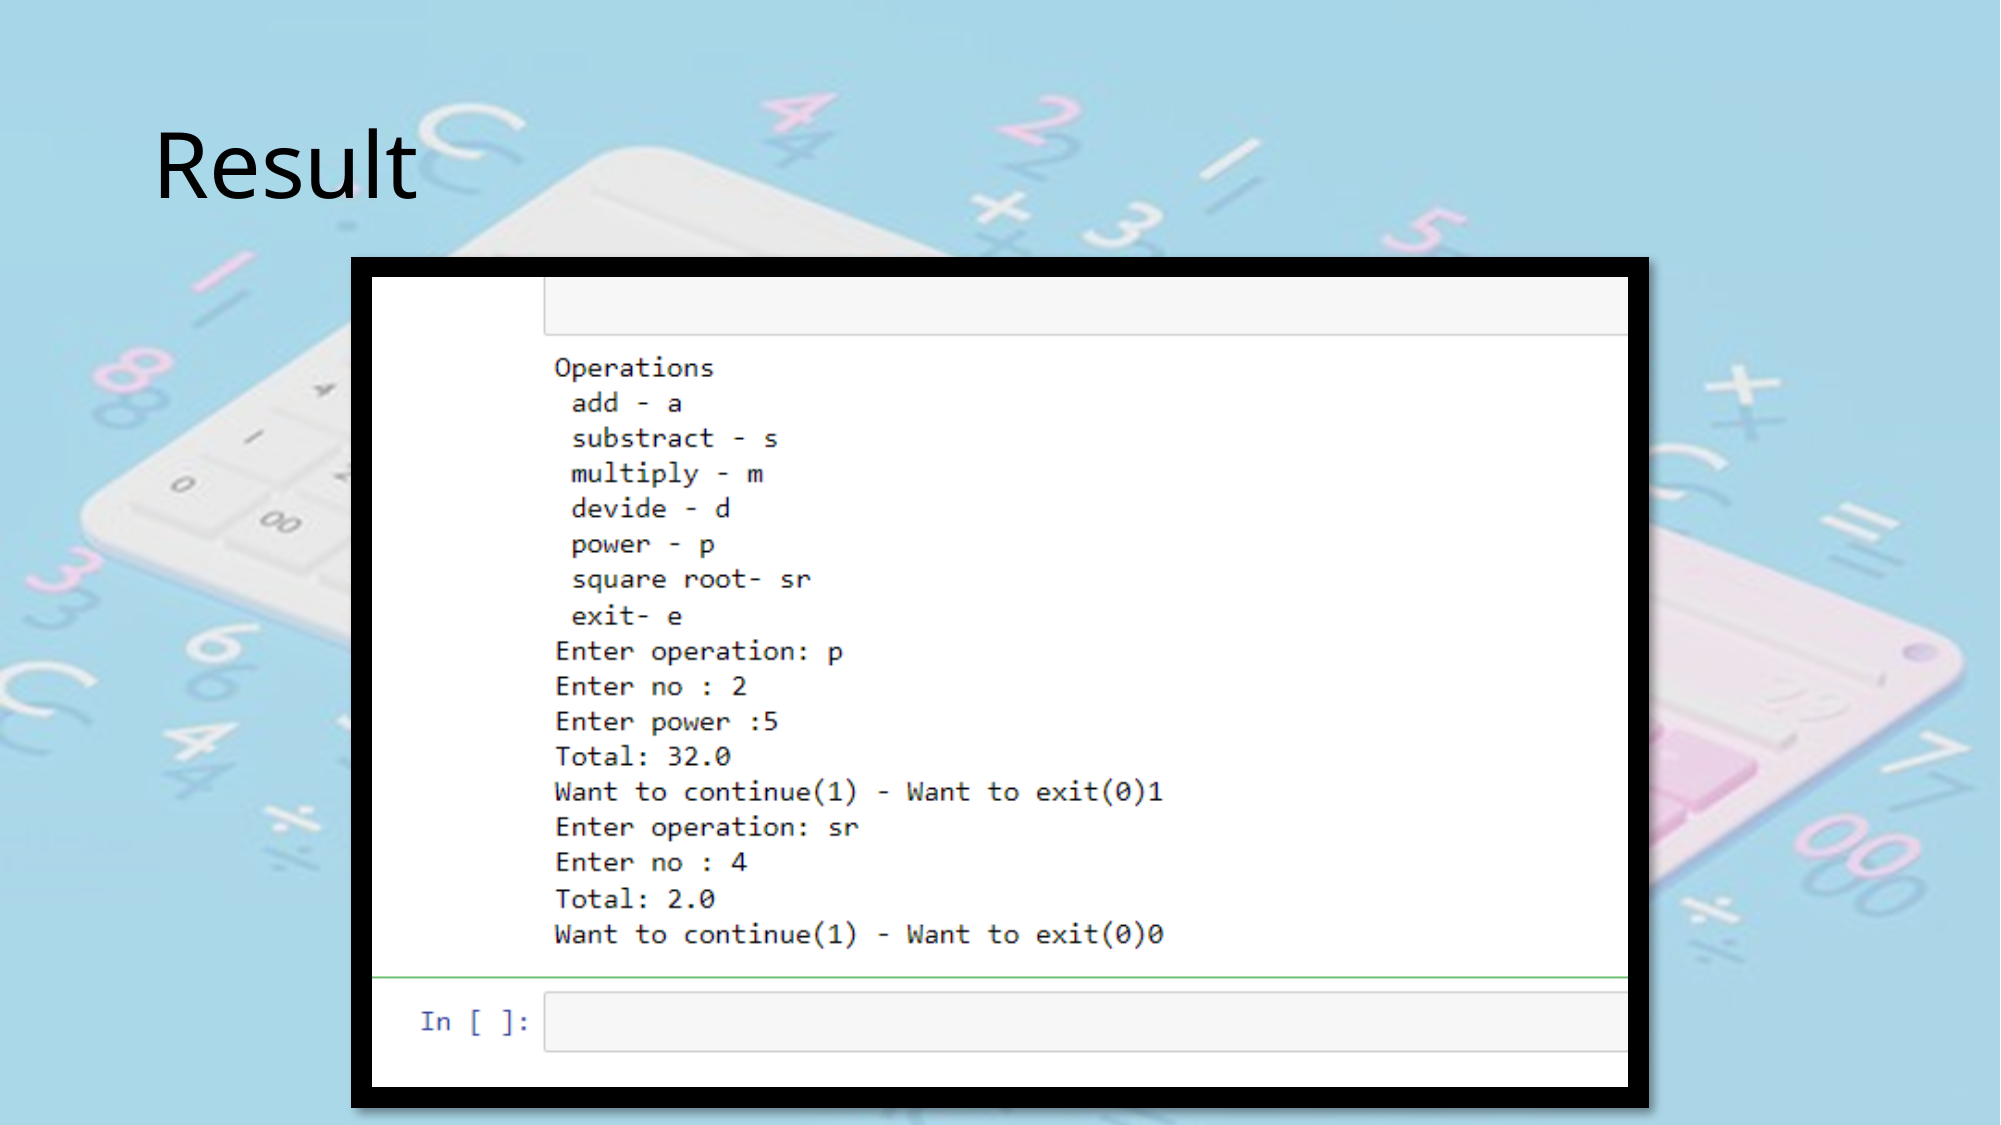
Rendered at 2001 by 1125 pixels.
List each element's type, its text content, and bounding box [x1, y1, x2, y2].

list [372, 277, 1628, 1088]
title Result [137, 59, 1863, 278]
